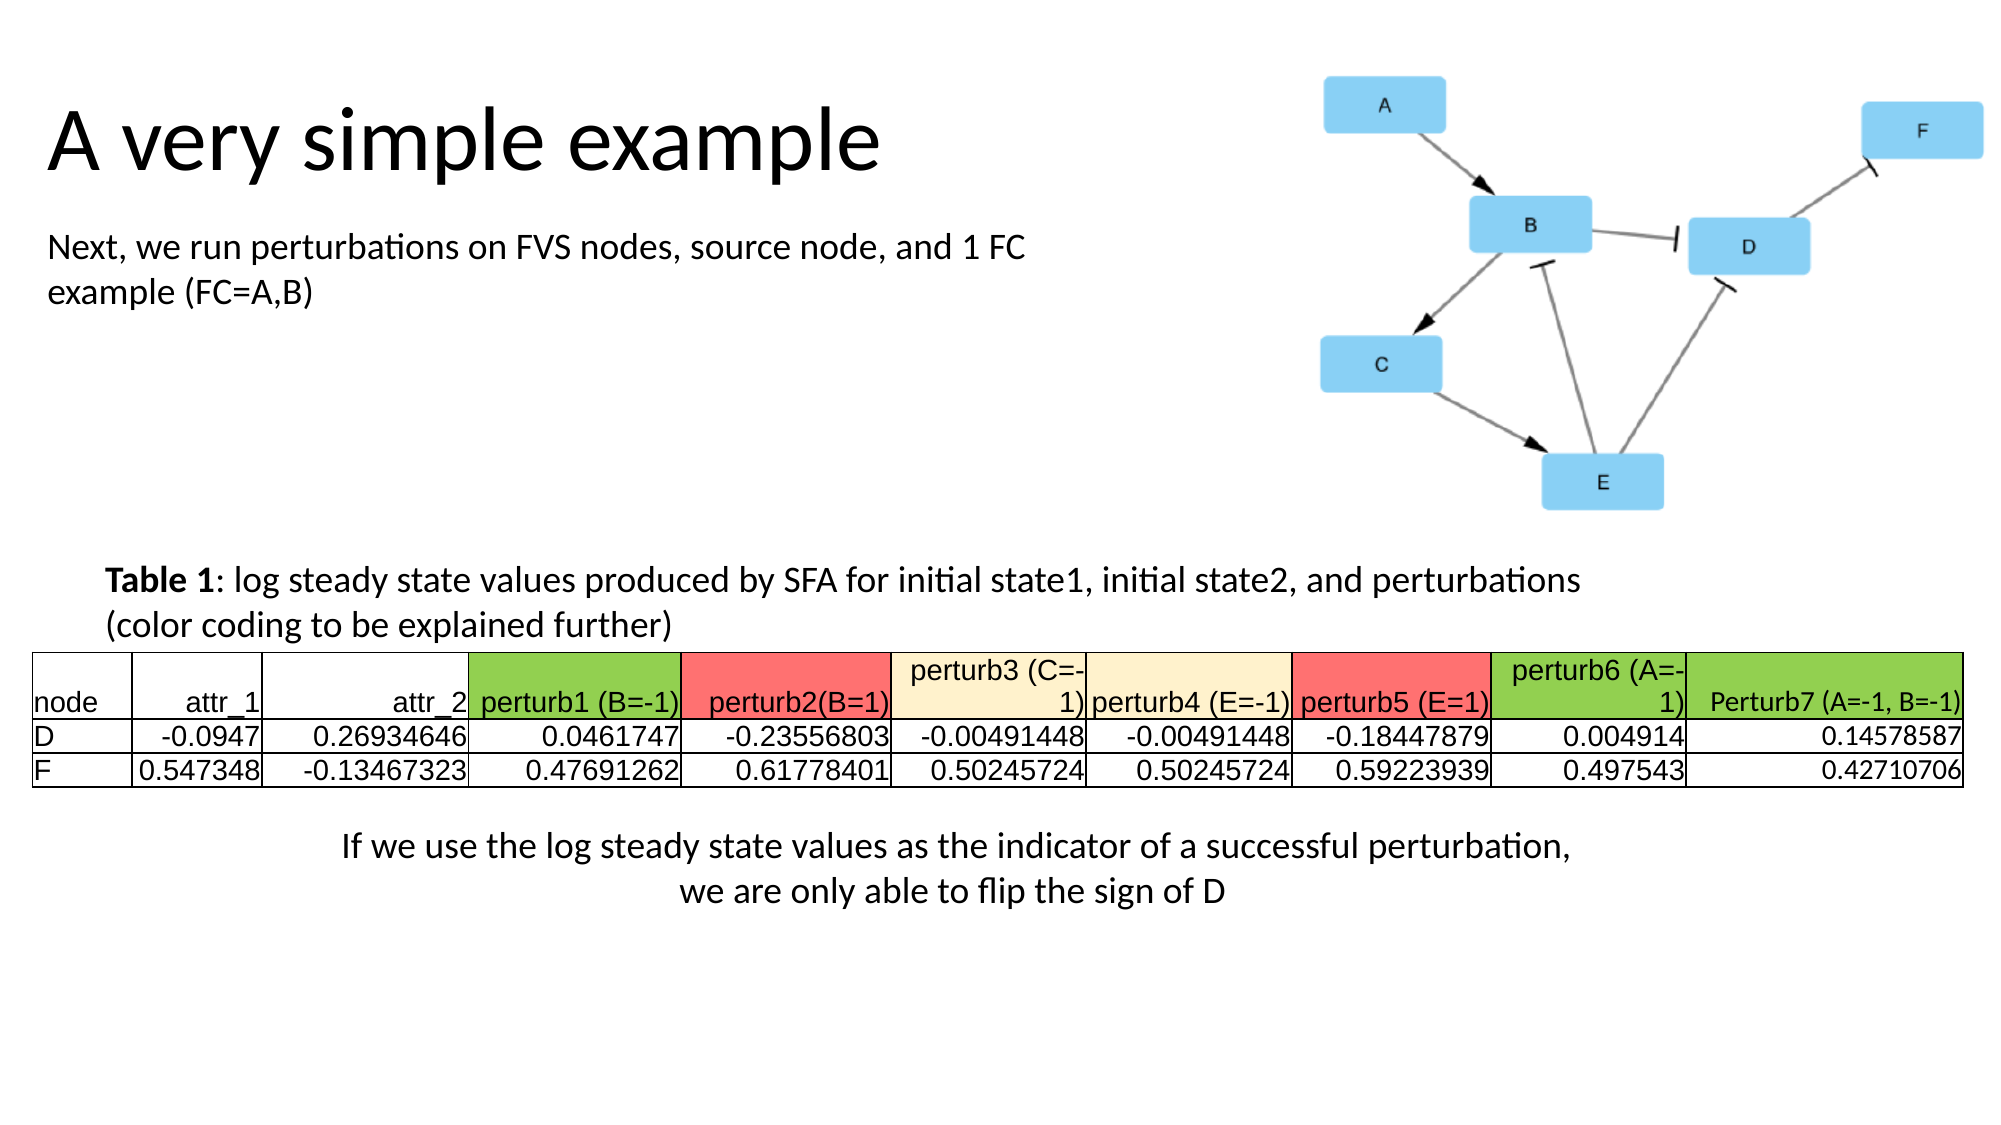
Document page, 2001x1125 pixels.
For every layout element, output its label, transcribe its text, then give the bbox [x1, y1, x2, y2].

table_header perturb4 (E=-1) [1087, 653, 1291, 718]
text_box If we use the log steady state values as the indicator of a successful perturbation, we are only able to flip the sign of D [312, 813, 1602, 919]
table_header perturb5 (E=1) [1293, 653, 1490, 718]
table_cell -0.13467323 [263, 754, 468, 786]
table_cell -0.18447879 [1293, 720, 1490, 752]
table_cell 0.26934646 [263, 720, 468, 752]
table_cell 0.42710706 [1687, 754, 1962, 786]
table_cell 0.497543 [1492, 754, 1685, 786]
table_cell -0.00491448 [892, 720, 1085, 752]
table_cell 0.47691262 [469, 754, 680, 786]
table_cell -0.0947 [133, 720, 261, 752]
table_header attr_1 [133, 653, 261, 718]
table_cell 0.14578587 [1687, 720, 1962, 752]
table_cell 0.61778401 [682, 754, 890, 786]
table_cell -0.00491448 [1087, 720, 1291, 752]
text_box Next, we run perturbations on FVS nodes, source node, and 1 FC example (FC=A,B) [32, 250, 1059, 319]
table_cell 0.50245724 [1087, 754, 1291, 786]
text_box Table 1: log steady state values produced by SFA for initial state1, initial state2, and perturbations (color coding to be explained further) [90, 547, 1824, 653]
table_header perturb3 (C=-1) [892, 653, 1085, 718]
table_cell 0.50245724 [892, 754, 1085, 786]
table_cell F [33, 754, 131, 786]
table_header perturb2(B=1) [682, 653, 890, 718]
picture [1273, 34, 2000, 535]
table_header node [33, 653, 131, 718]
table_cell 0.0461747 [469, 720, 680, 752]
table_cell 0.004914 [1492, 720, 1685, 752]
table_cell D [33, 720, 131, 752]
table_cell 0.547348 [133, 754, 261, 786]
table_header Perturb7 (A=-1, B=-1) [1687, 653, 1962, 718]
table_cell -0.23556803 [682, 720, 890, 752]
table_header perturb6 (A=-1) [1492, 653, 1685, 718]
table_header perturb1 (B=-1) [469, 653, 680, 718]
table_cell 0.59223939 [1293, 754, 1490, 786]
table_header attr_2 [263, 653, 468, 718]
text_box A very simple example [32, 32, 1758, 250]
